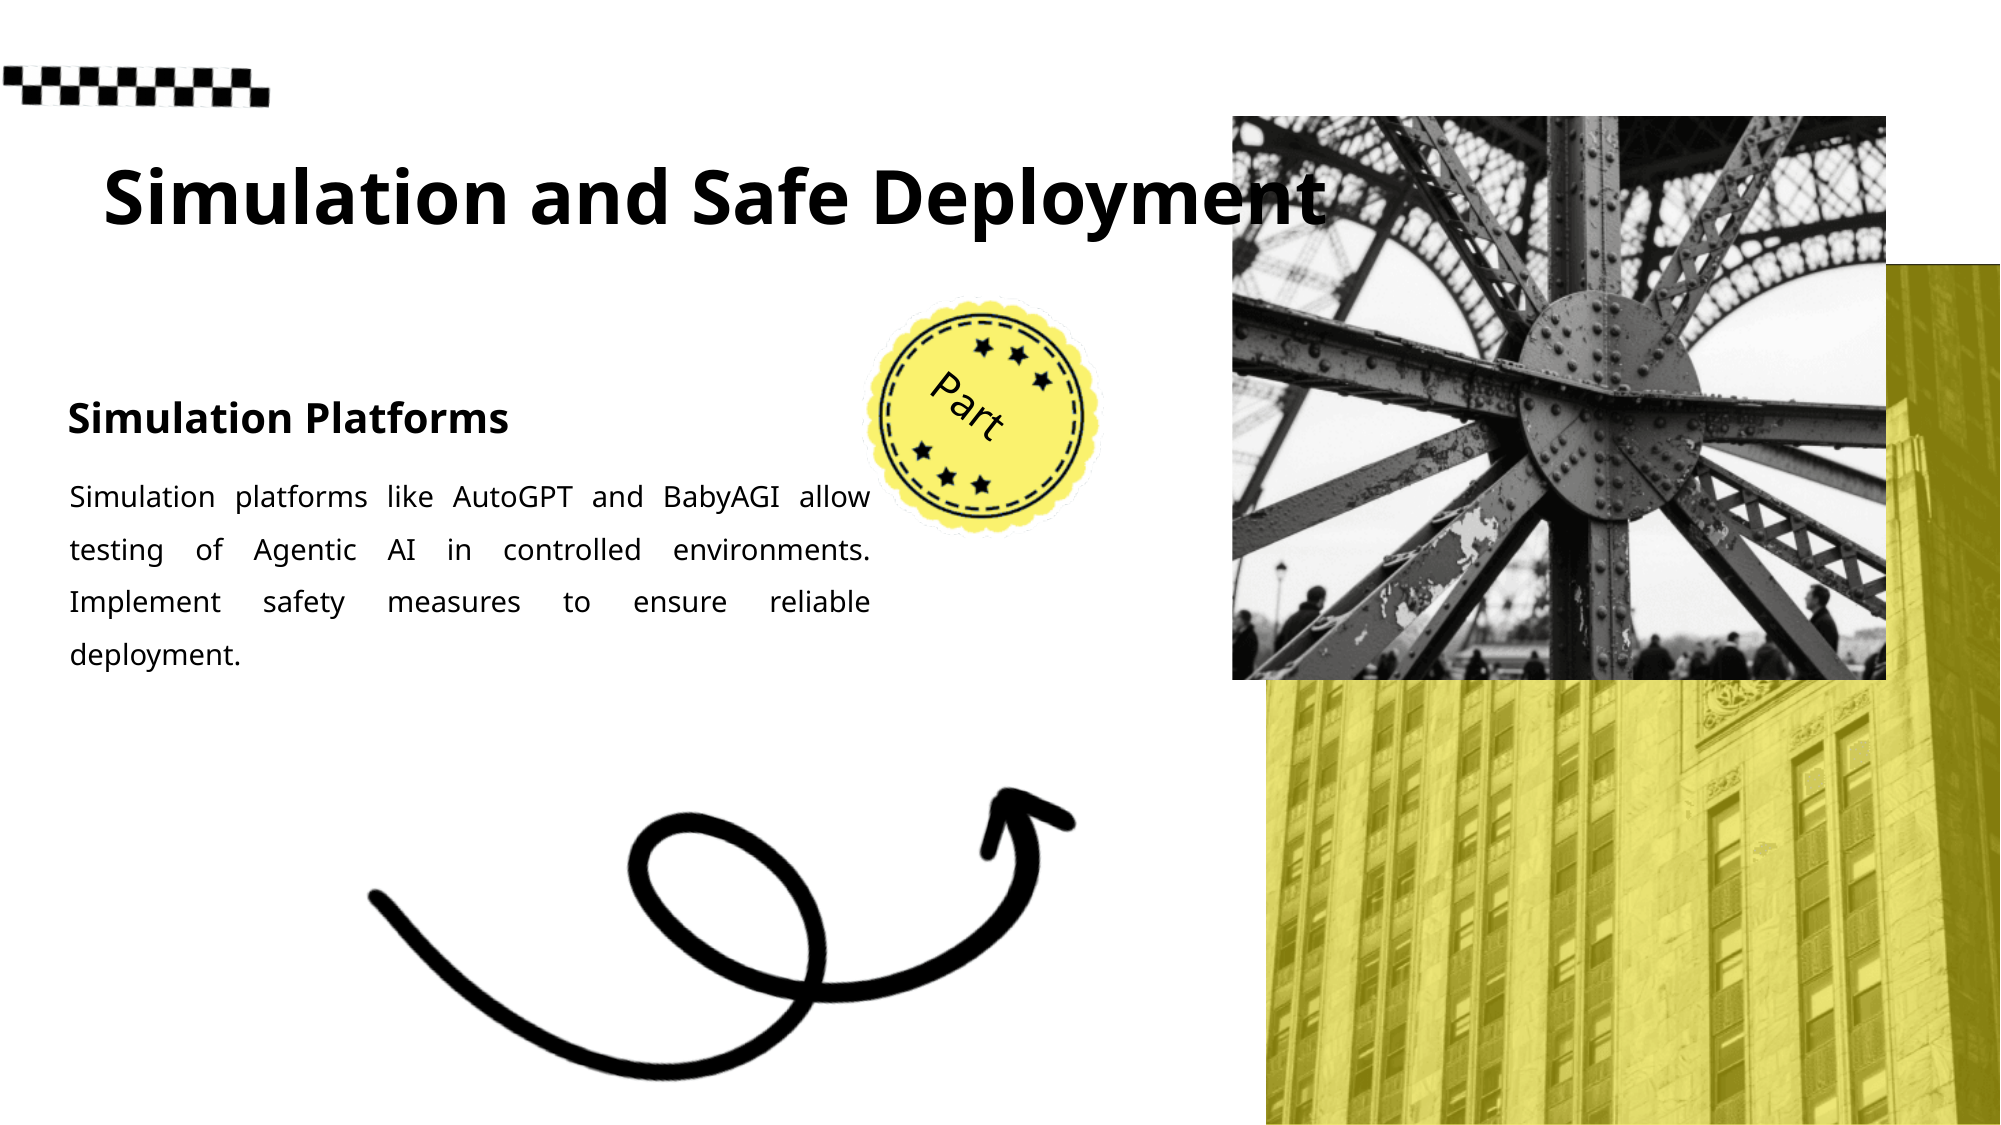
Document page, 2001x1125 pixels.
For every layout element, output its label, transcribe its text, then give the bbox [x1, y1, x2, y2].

picture [1232, 116, 2000, 1125]
picture [337, 706, 1081, 1125]
picture [861, 295, 1105, 539]
text_box Simulation platforms like AutoGPT and BabyAGI allow testing of Agentic AI in controlled environments. Implement safety measures to ensure reliable deployment. [54, 453, 887, 767]
text_box Simulation Platforms [67, 391, 849, 442]
text_box Simulation and Safe Deployment [88, 142, 1232, 279]
picture [0, 0, 273, 221]
